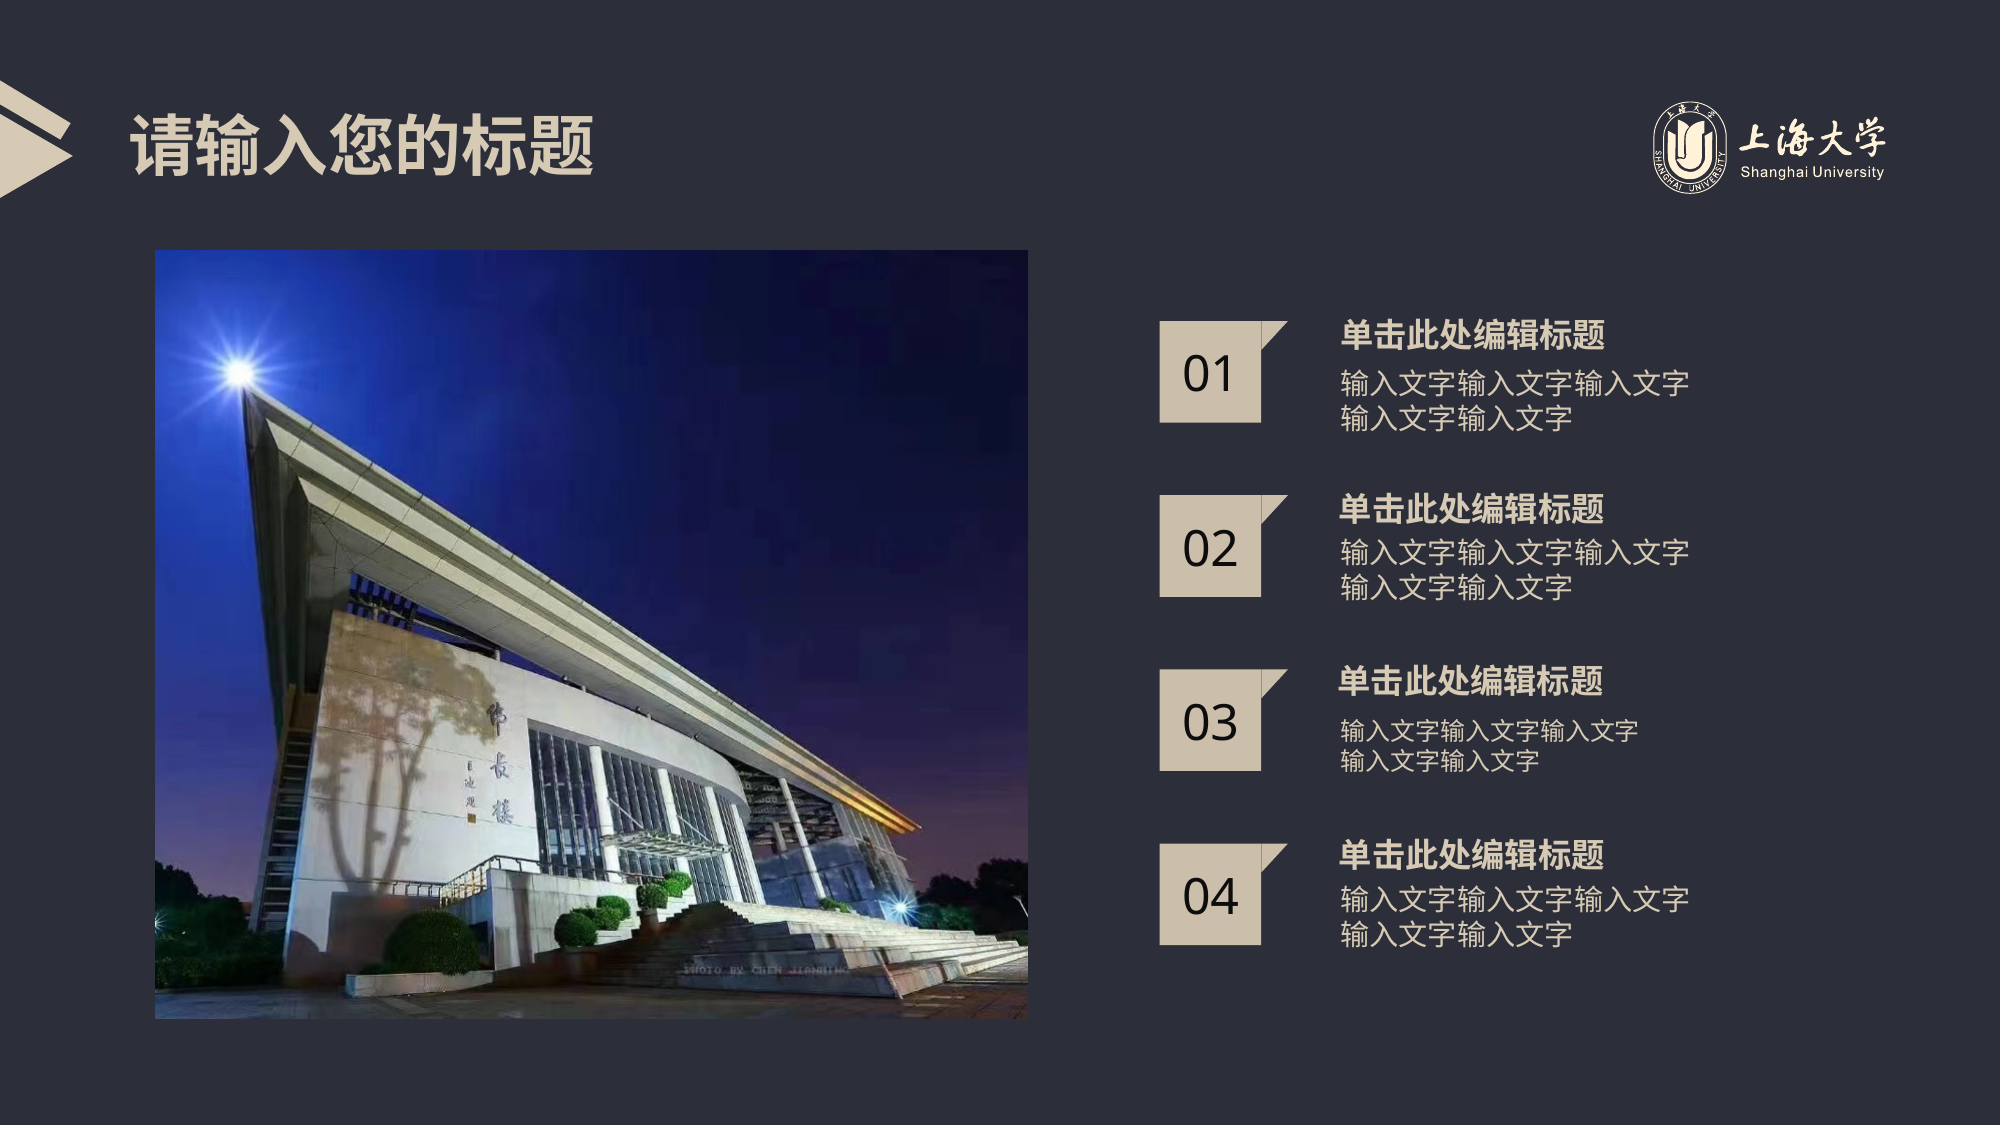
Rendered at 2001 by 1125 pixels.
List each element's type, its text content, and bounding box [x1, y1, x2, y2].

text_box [1159, 495, 1288, 597]
text_box 输入文字输入文字输入文字 输入文字输入文字 [1325, 357, 1832, 443]
text_box 输入文字输入文字输入文字 输入文字输入文字 [1325, 527, 1832, 612]
text_box 输入文字输入文字输入文字 输入文字输入文字 [1325, 707, 1832, 783]
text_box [1159, 669, 1288, 771]
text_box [1159, 321, 1288, 423]
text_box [1653, 101, 1886, 194]
text_box 请输入您的标题 [113, 79, 758, 201]
text_box 单击此处编辑标题 [1324, 485, 1708, 577]
text_box 单击此处编辑标题 [1325, 311, 1734, 357]
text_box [1159, 843, 1288, 946]
text_box 输入文字输入文字输入文字 输入文字输入文字 [1325, 874, 1832, 959]
text_box 单击此处编辑标题 [1324, 831, 1708, 923]
picture [155, 250, 1028, 1019]
text_box 单击此处编辑标题 [1323, 657, 1692, 749]
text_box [0, 99, 73, 198]
